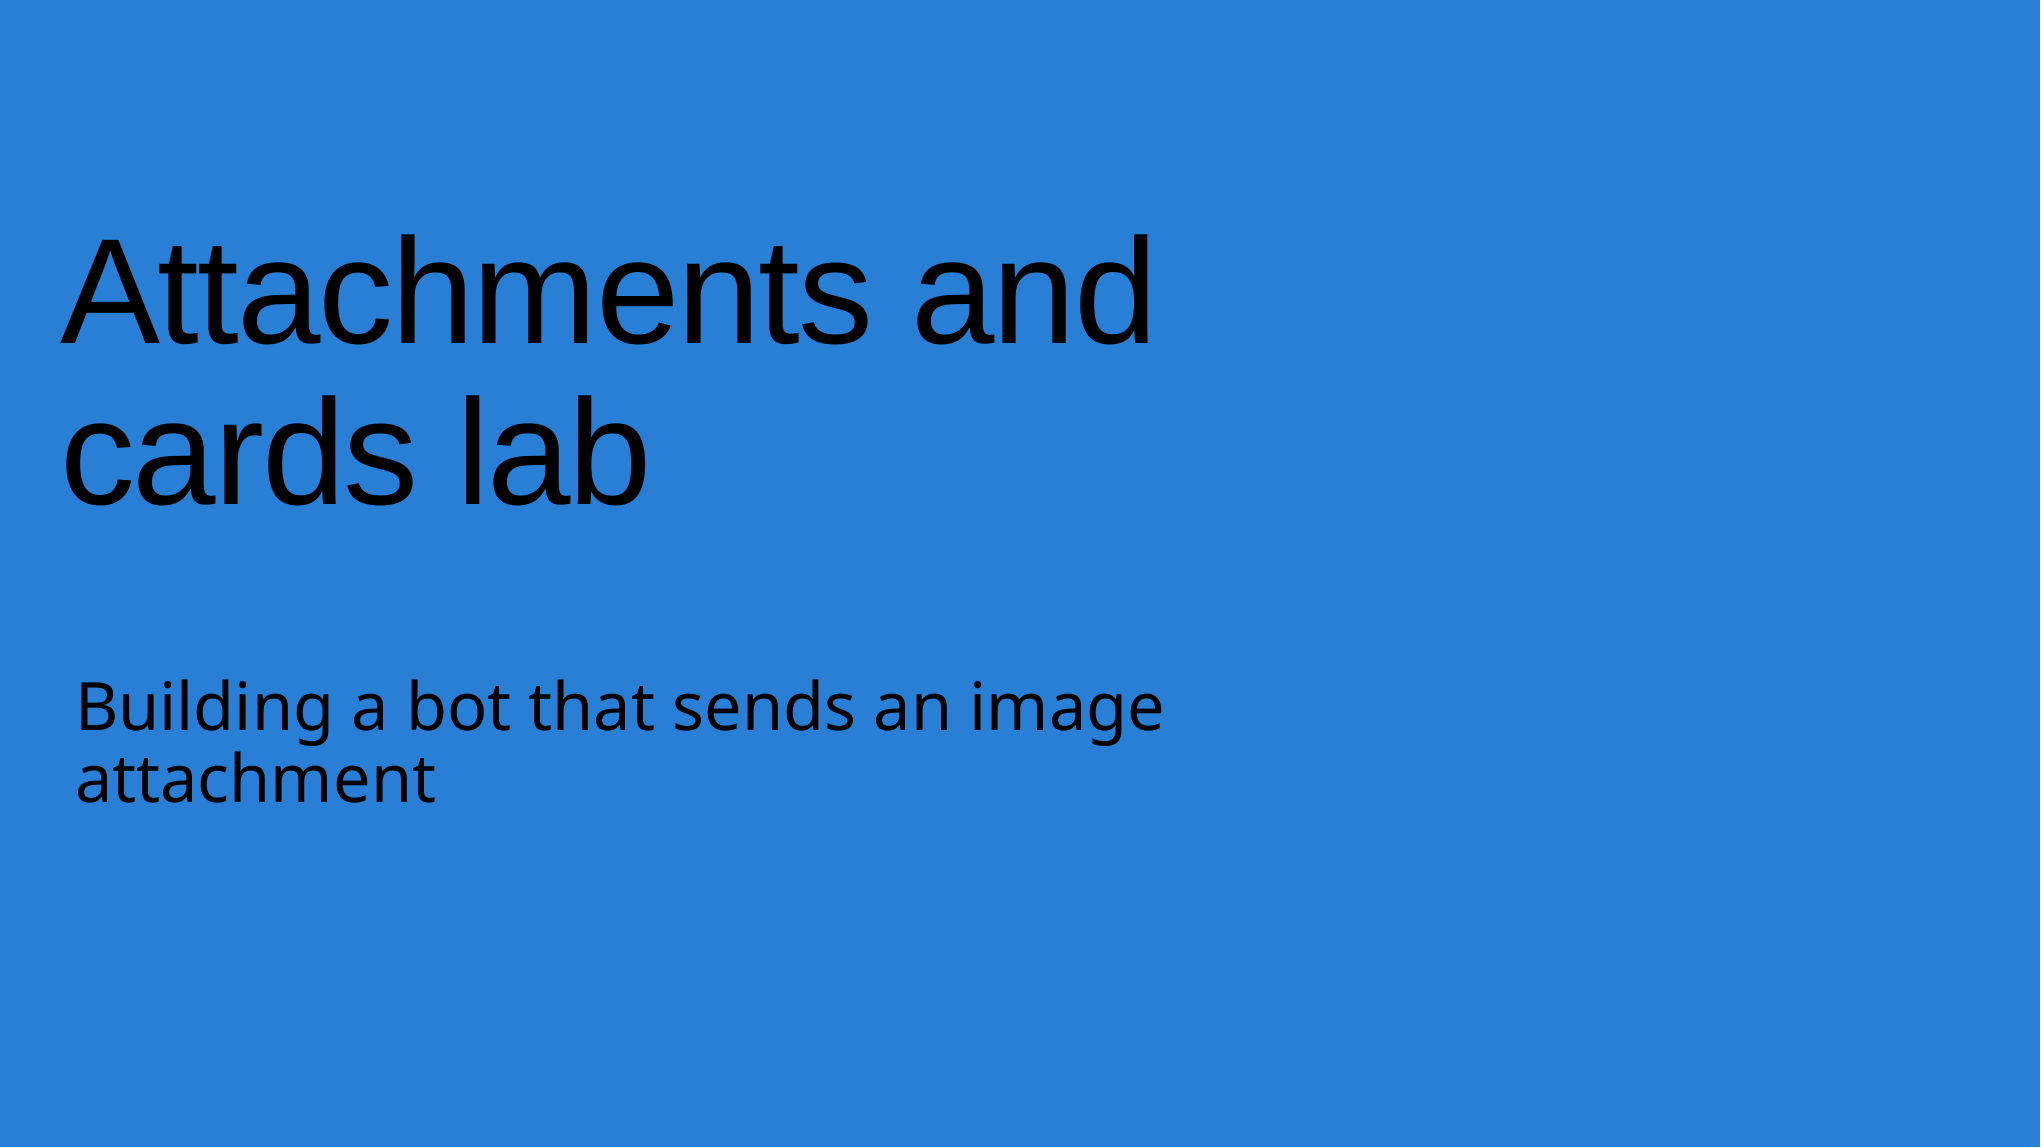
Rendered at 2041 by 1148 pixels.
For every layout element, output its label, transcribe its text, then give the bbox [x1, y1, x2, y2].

list Building a bot that sends an image attachment [45, 648, 1546, 843]
title Attachments and cards lab [45, 198, 1546, 556]
